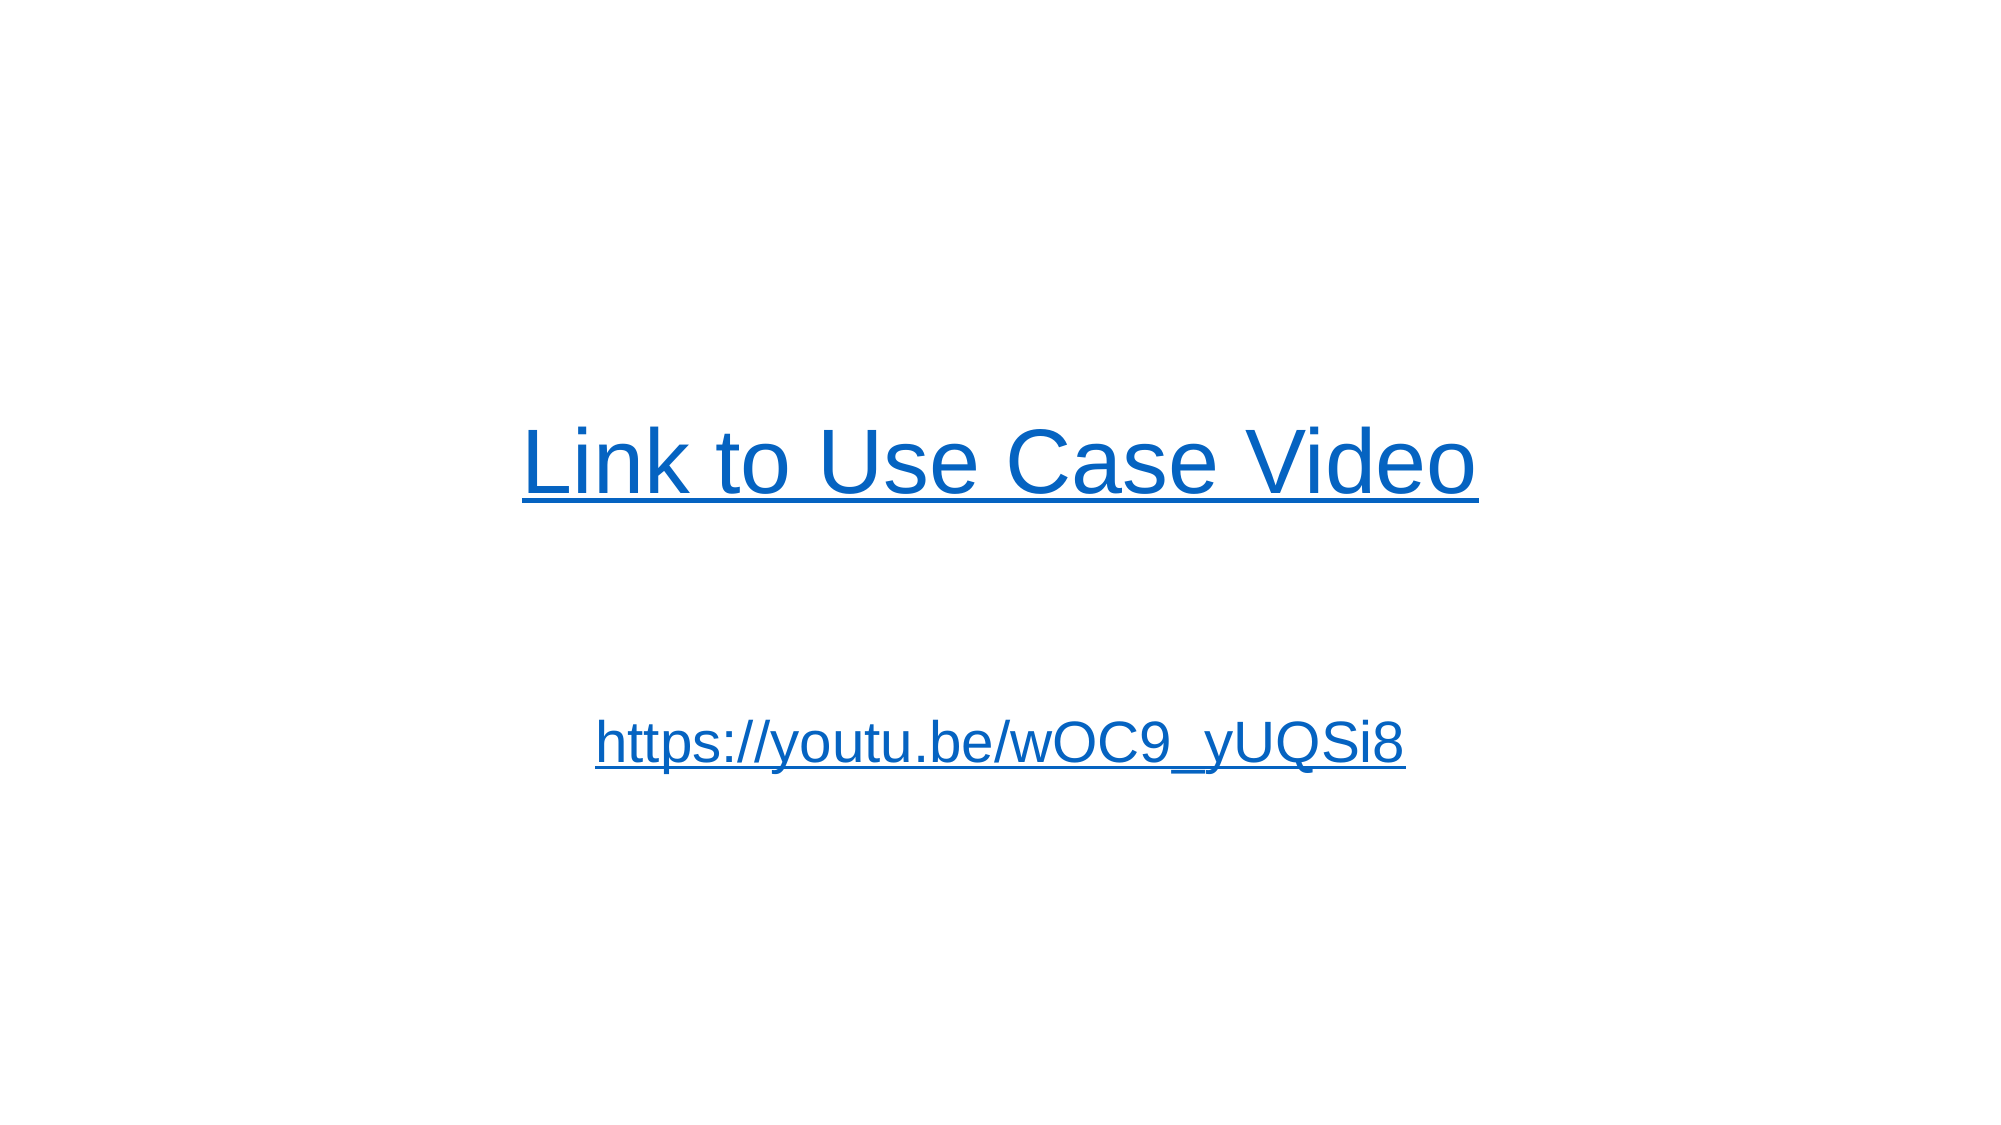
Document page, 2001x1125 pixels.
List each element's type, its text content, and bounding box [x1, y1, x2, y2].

text_box Link to Use Case Video [49, 267, 1952, 547]
text_box https://youtu.be/wOC9_yUQSi8 [49, 547, 1952, 940]
